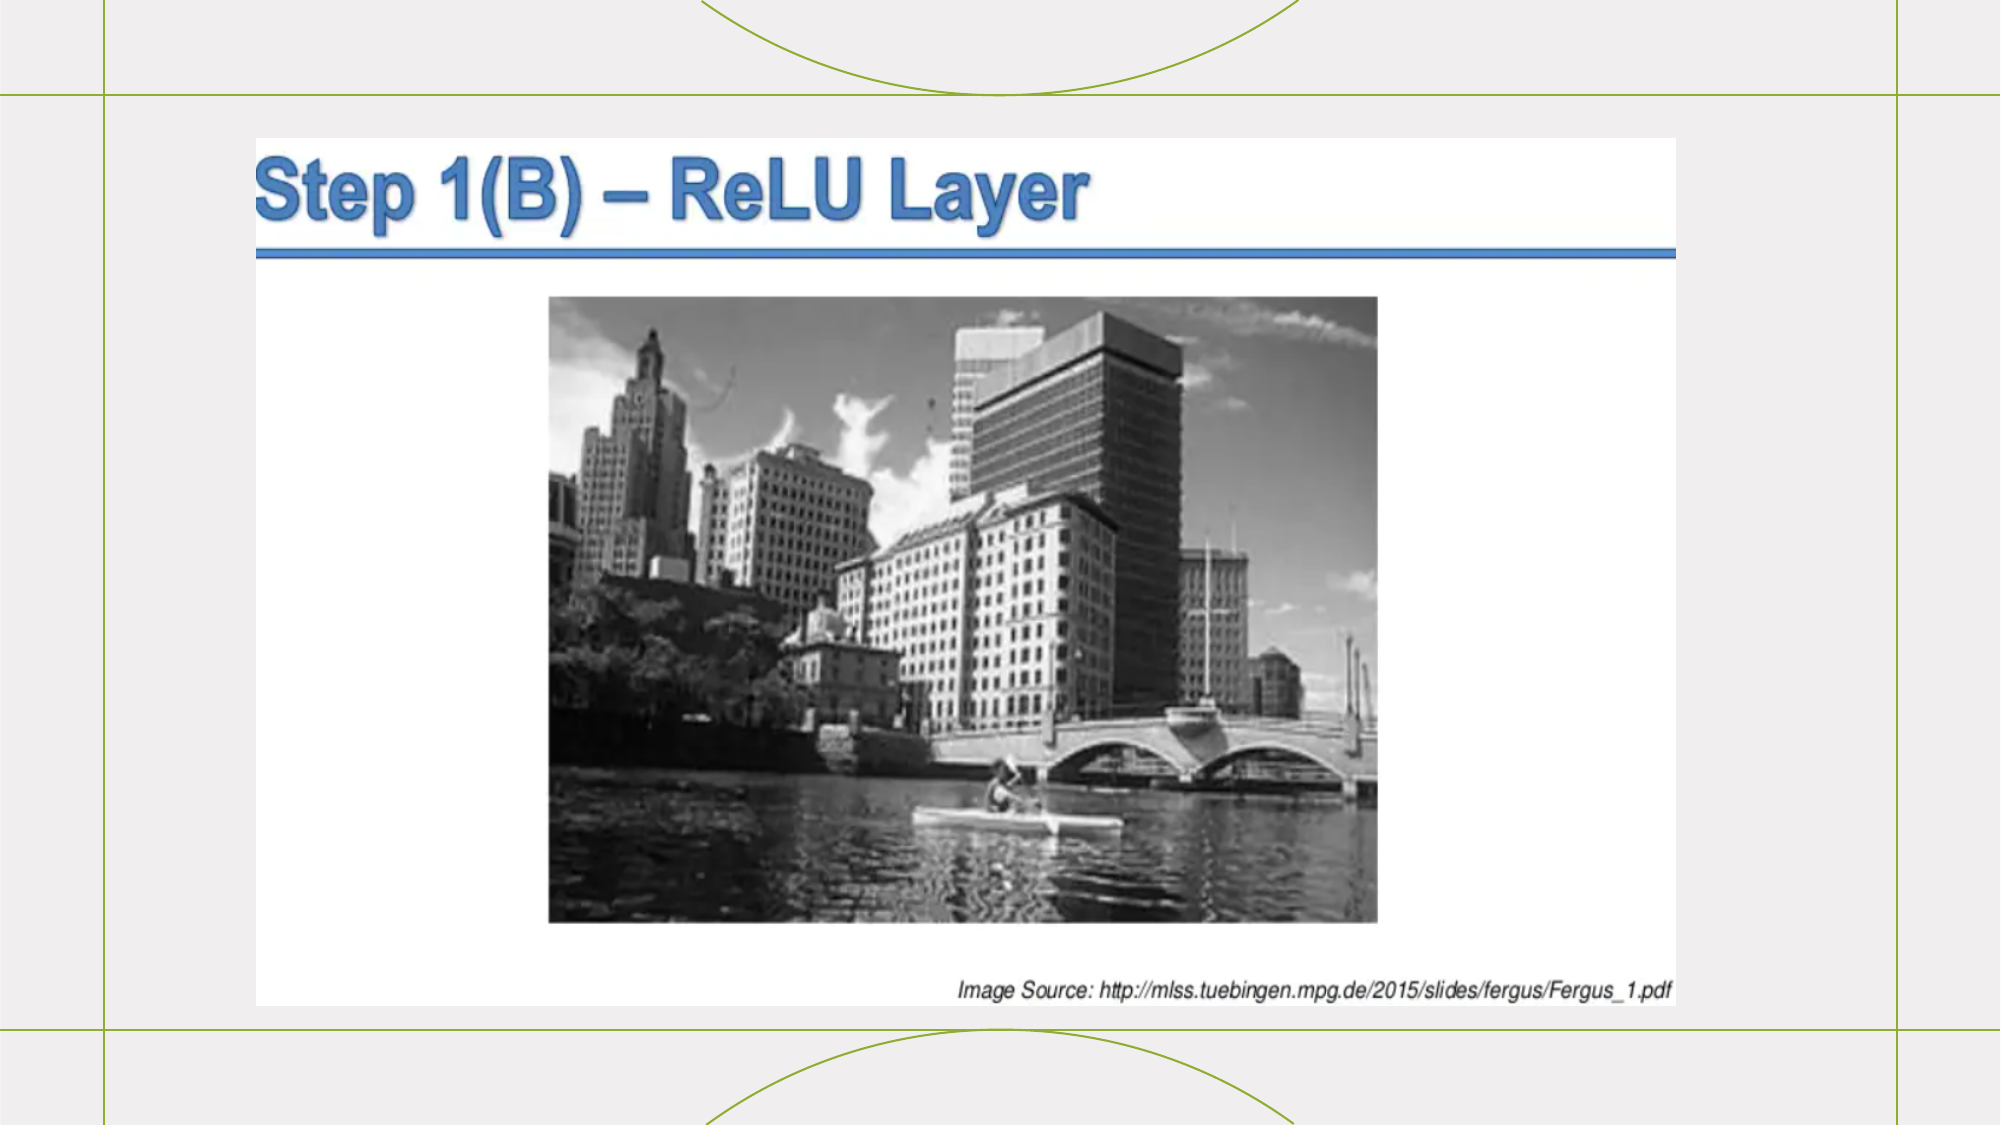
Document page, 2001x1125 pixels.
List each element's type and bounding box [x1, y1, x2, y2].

list [256, 138, 1676, 1006]
